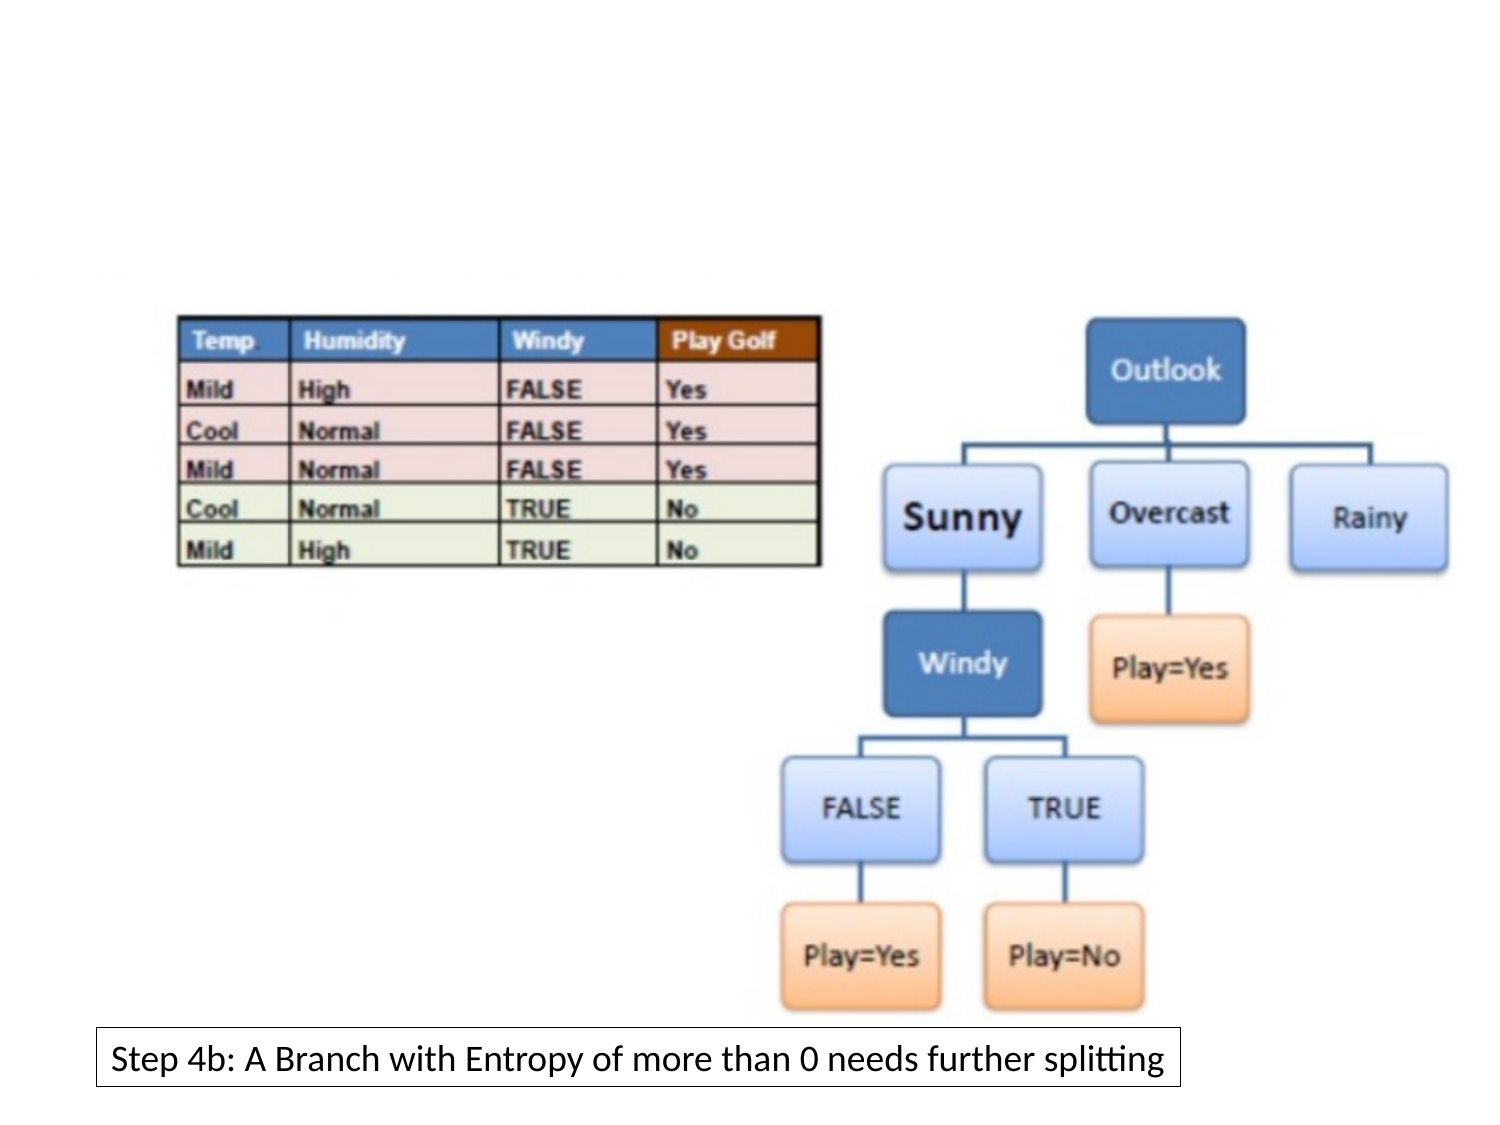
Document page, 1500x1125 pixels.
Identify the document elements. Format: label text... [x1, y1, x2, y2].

text_box Step 4b: A Branch with Entropy of more than 0 needs further splitting [96, 1037, 1181, 1087]
picture [0, 274, 1500, 1028]
